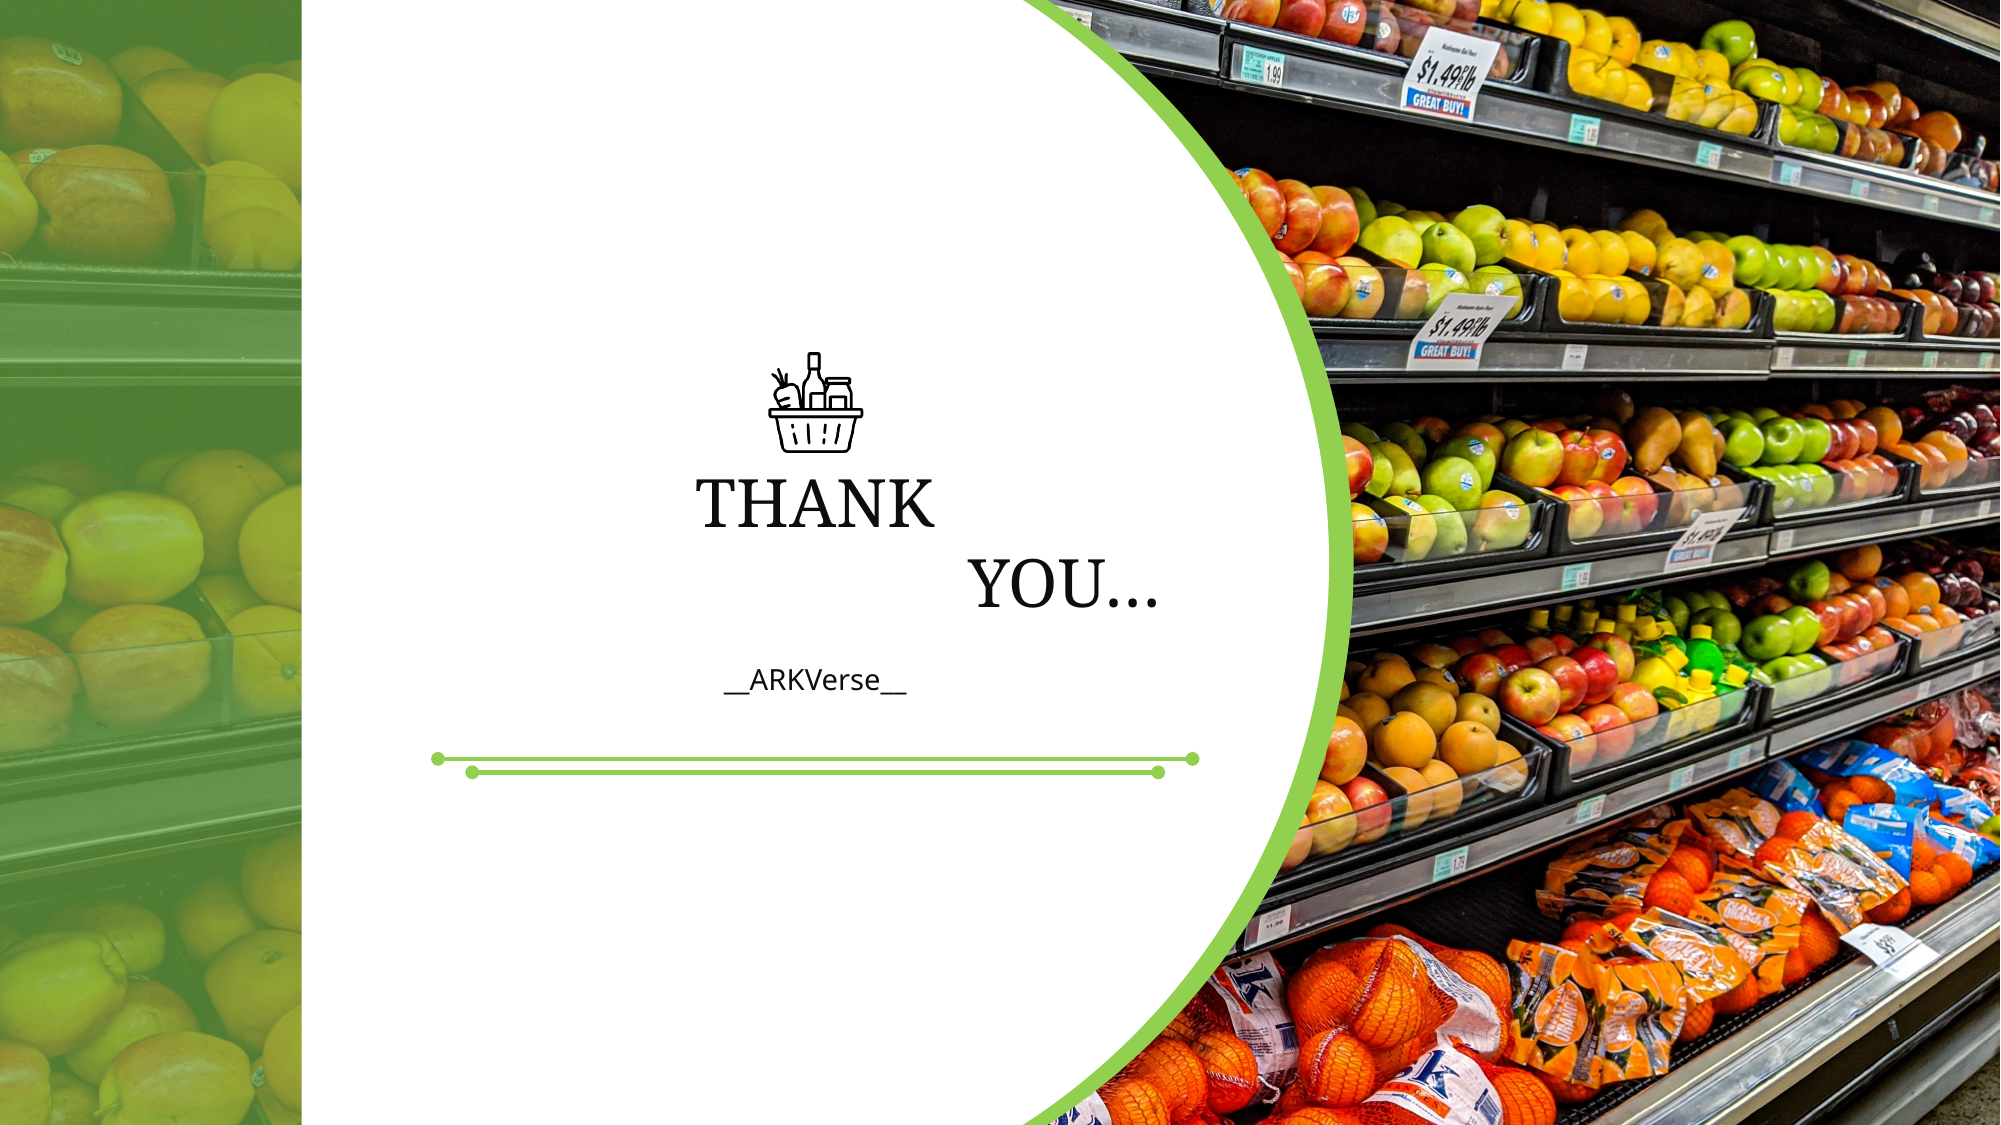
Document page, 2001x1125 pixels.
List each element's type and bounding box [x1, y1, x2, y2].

picture [1354, 0, 2000, 1125]
text_box [0, 0, 1354, 1125]
